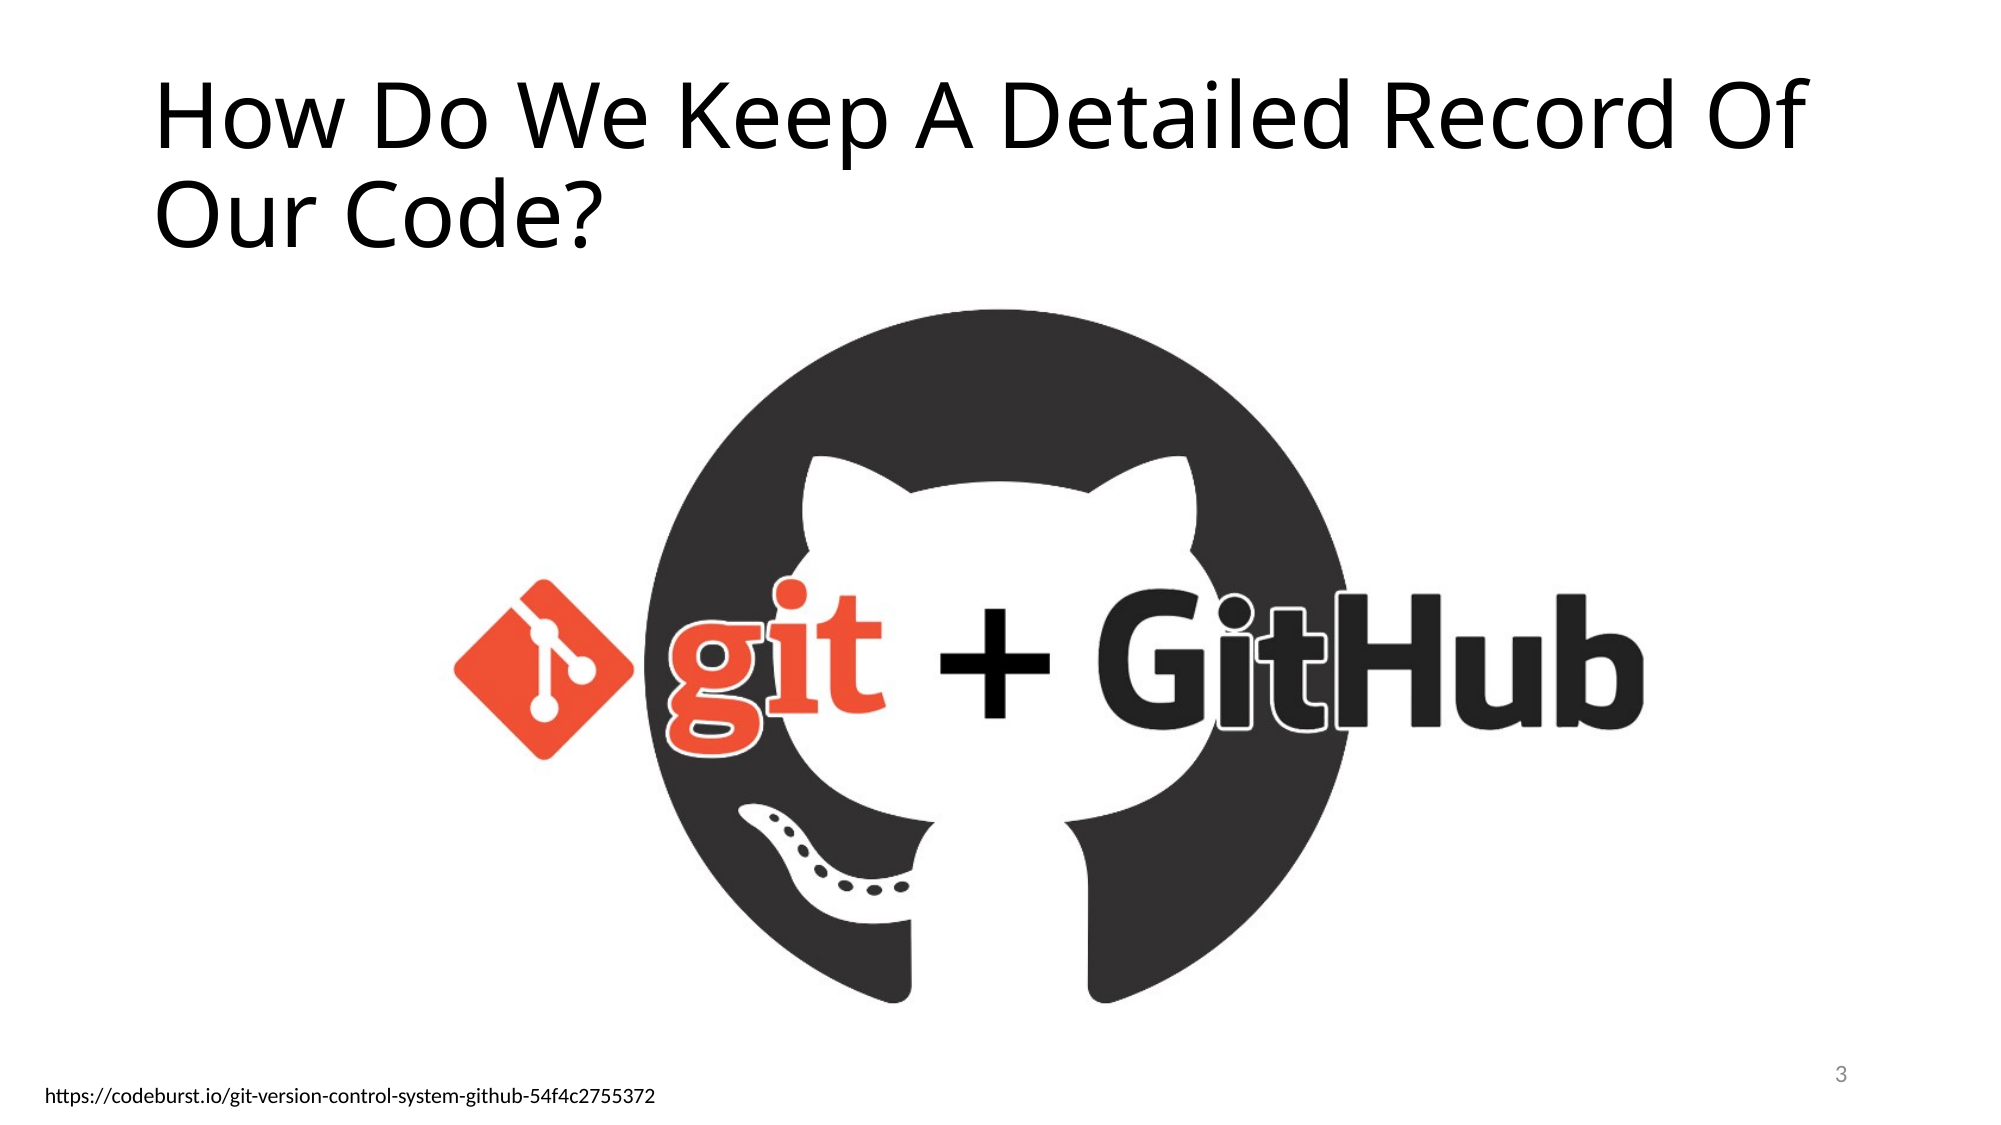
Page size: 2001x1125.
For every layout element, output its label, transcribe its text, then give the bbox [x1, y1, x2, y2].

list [286, 299, 1714, 1014]
title How Do We Keep A Detailed Record Of Our Code? [137, 59, 1863, 278]
text_box https://codeburst.io/git-version-control-system-github-54f4c2755372 [29, 1074, 672, 1116]
slide_number 3 [1412, 1042, 1863, 1103]
